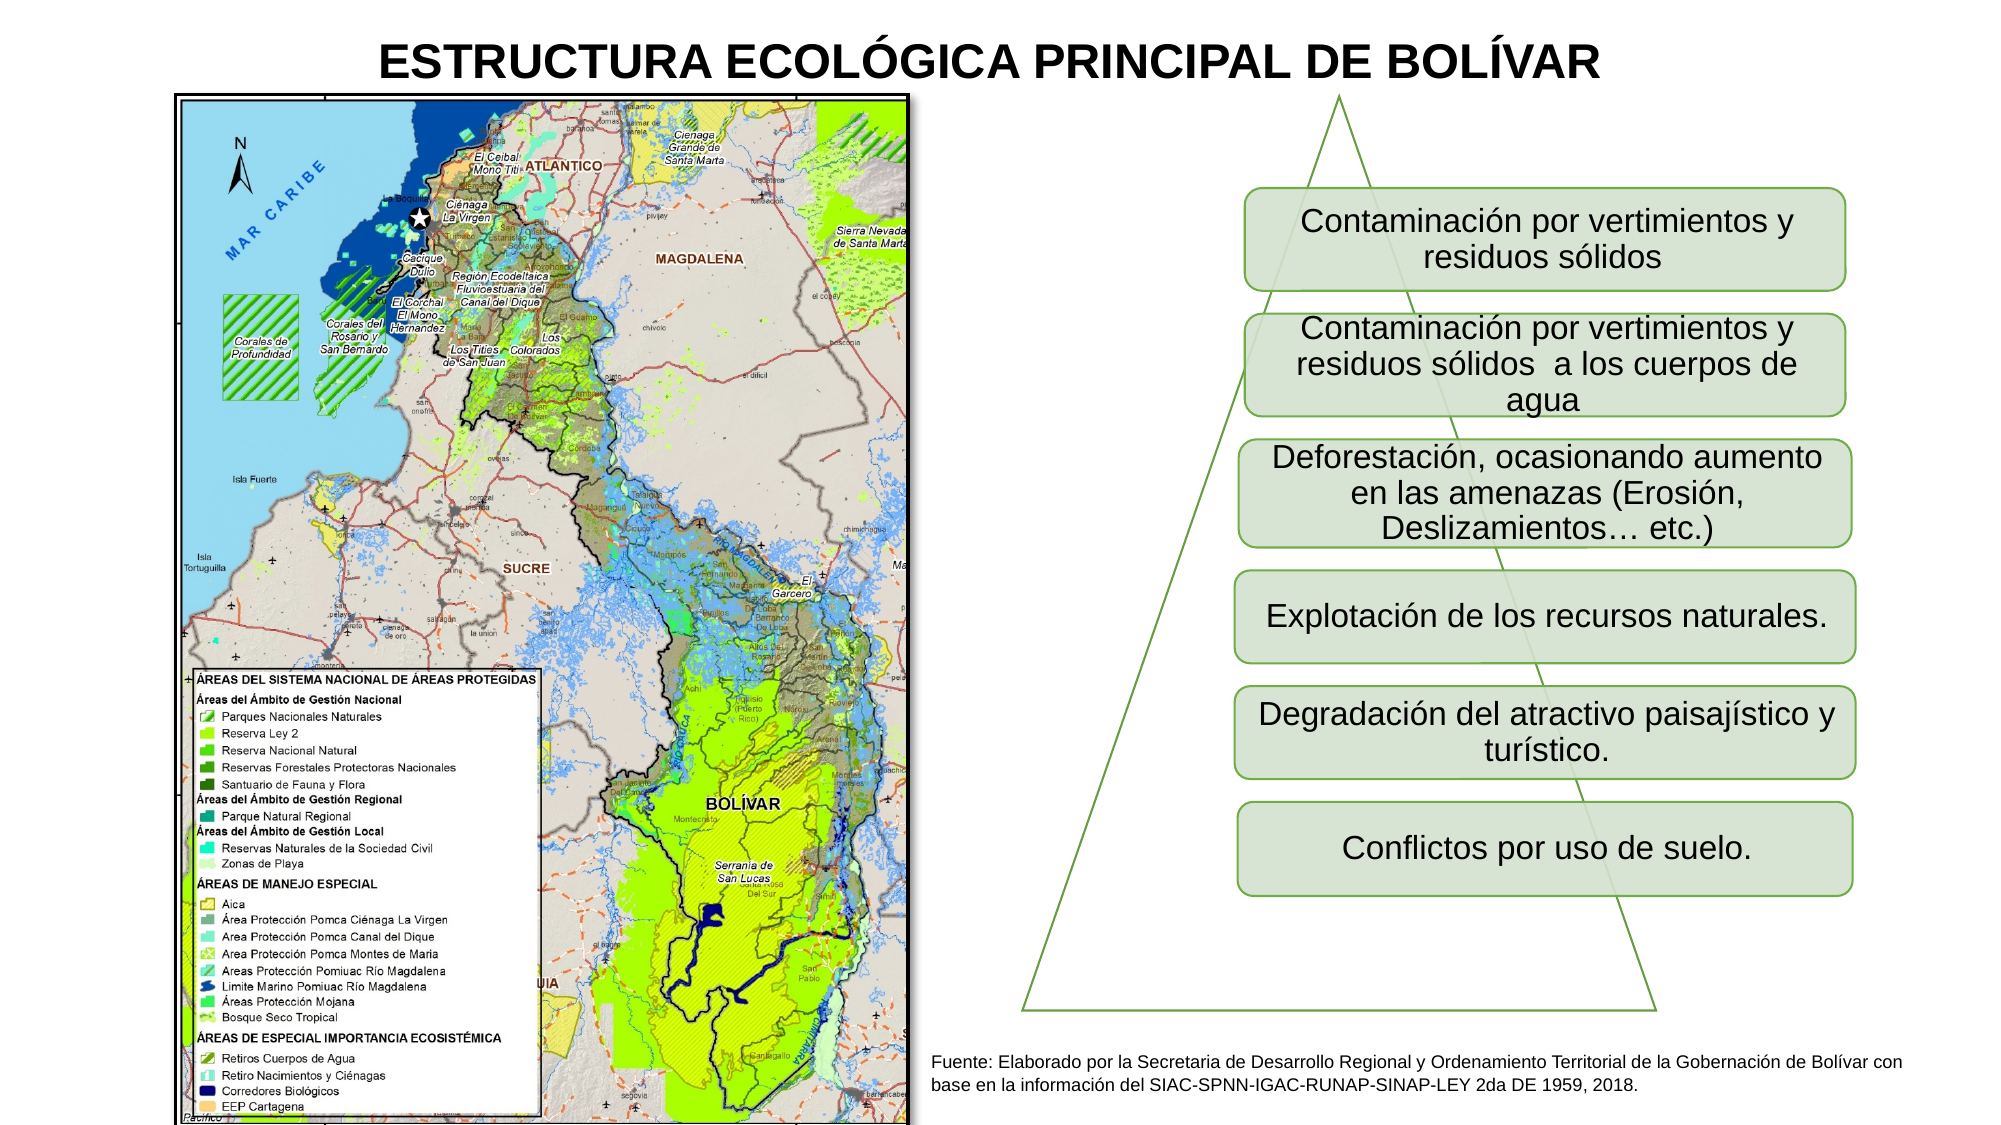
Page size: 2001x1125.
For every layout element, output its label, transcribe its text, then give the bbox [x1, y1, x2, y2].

picture [176, 96, 907, 1125]
text_box Fuente: Elaborado por la Secretaria de Desarrollo Regional y Ordenamiento Territorial de la Gobernación de Bolívar con base en la información del SIAC-SPNN-IGAC-RUNAP-SINAP-LEY 2da DE 1959, 2018. [921, 1043, 1962, 1124]
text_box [916, 96, 1962, 1011]
title ESTRUCTURA ECOLÓGICA PRINCIPAL DE BOLÍVAR [167, 16, 1828, 97]
